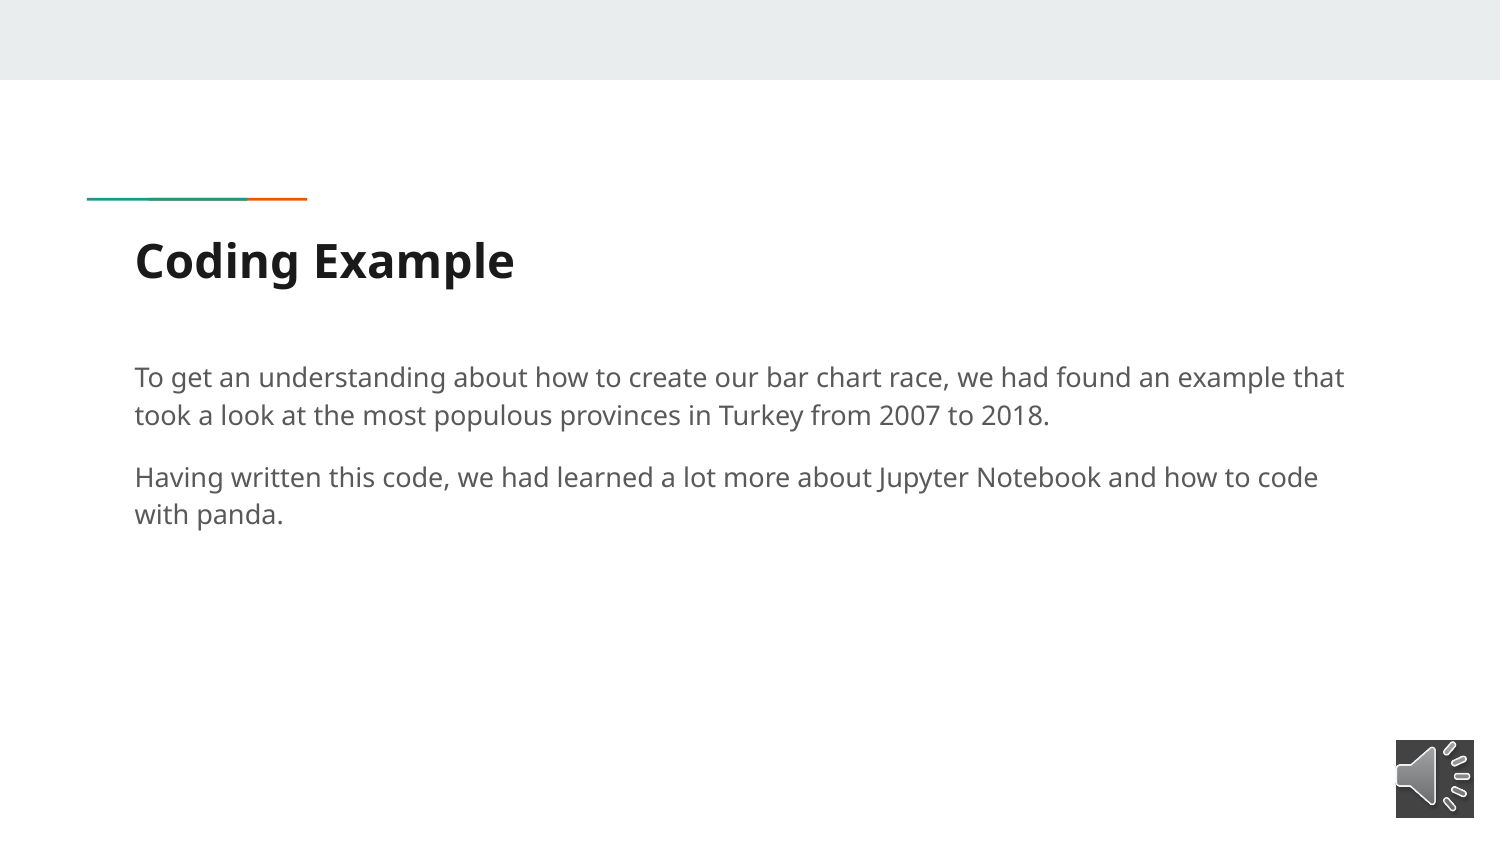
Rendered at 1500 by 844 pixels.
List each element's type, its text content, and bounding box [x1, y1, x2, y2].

picture [1394, 738, 1476, 819]
list To get an understanding about how to create our bar chart race, we had found an example that took a look at the most populous provinces in Turkey from 2007 to 2018. Having written this code, we had learned a lot more about Jupyter Notebook and how to code with panda. [119, 341, 1381, 712]
title Coding Example [119, 216, 1381, 305]
